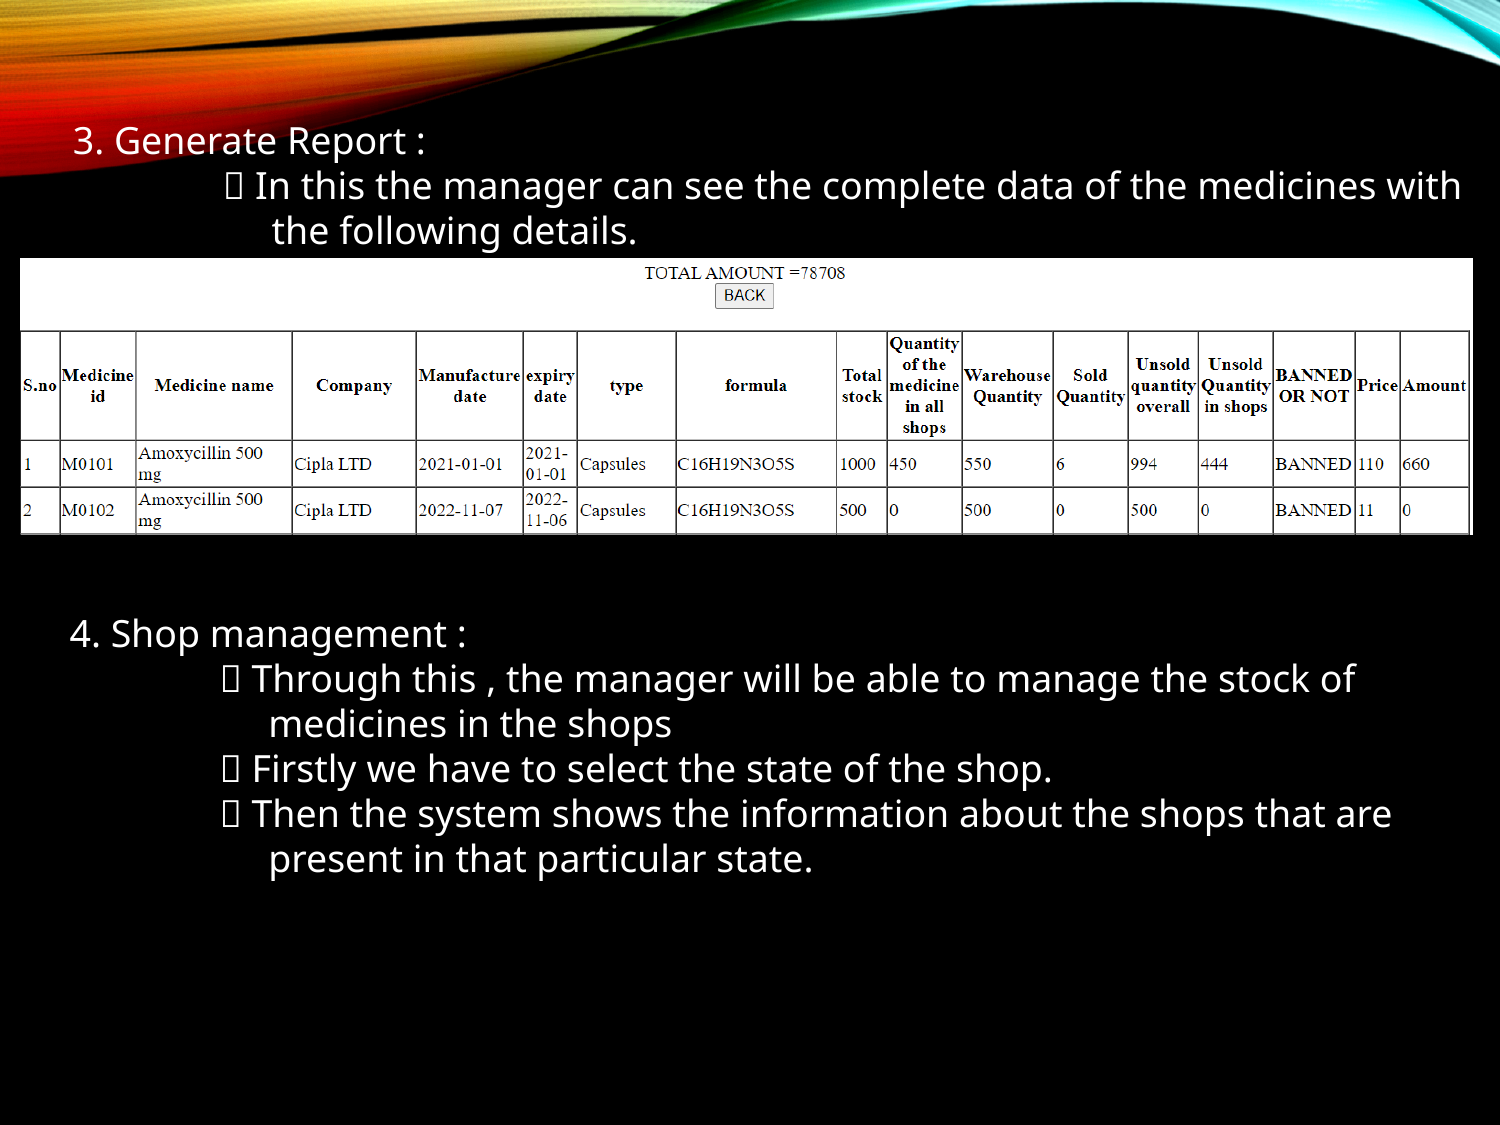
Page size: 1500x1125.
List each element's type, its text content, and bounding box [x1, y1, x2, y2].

picture [0, 0, 1500, 178]
text_box 3. Generate Report :  In this the manager can see the complete data of the medicines with the following details. [58, 109, 1479, 260]
picture [20, 257, 1473, 535]
text_box 4. Shop management :  Through this , the manager will be able to manage the stock of medicines in the shops  Firstly we have to select the state of the shop.  Then the system shows the information about the shops that are present in that particular state. [54, 602, 1419, 888]
